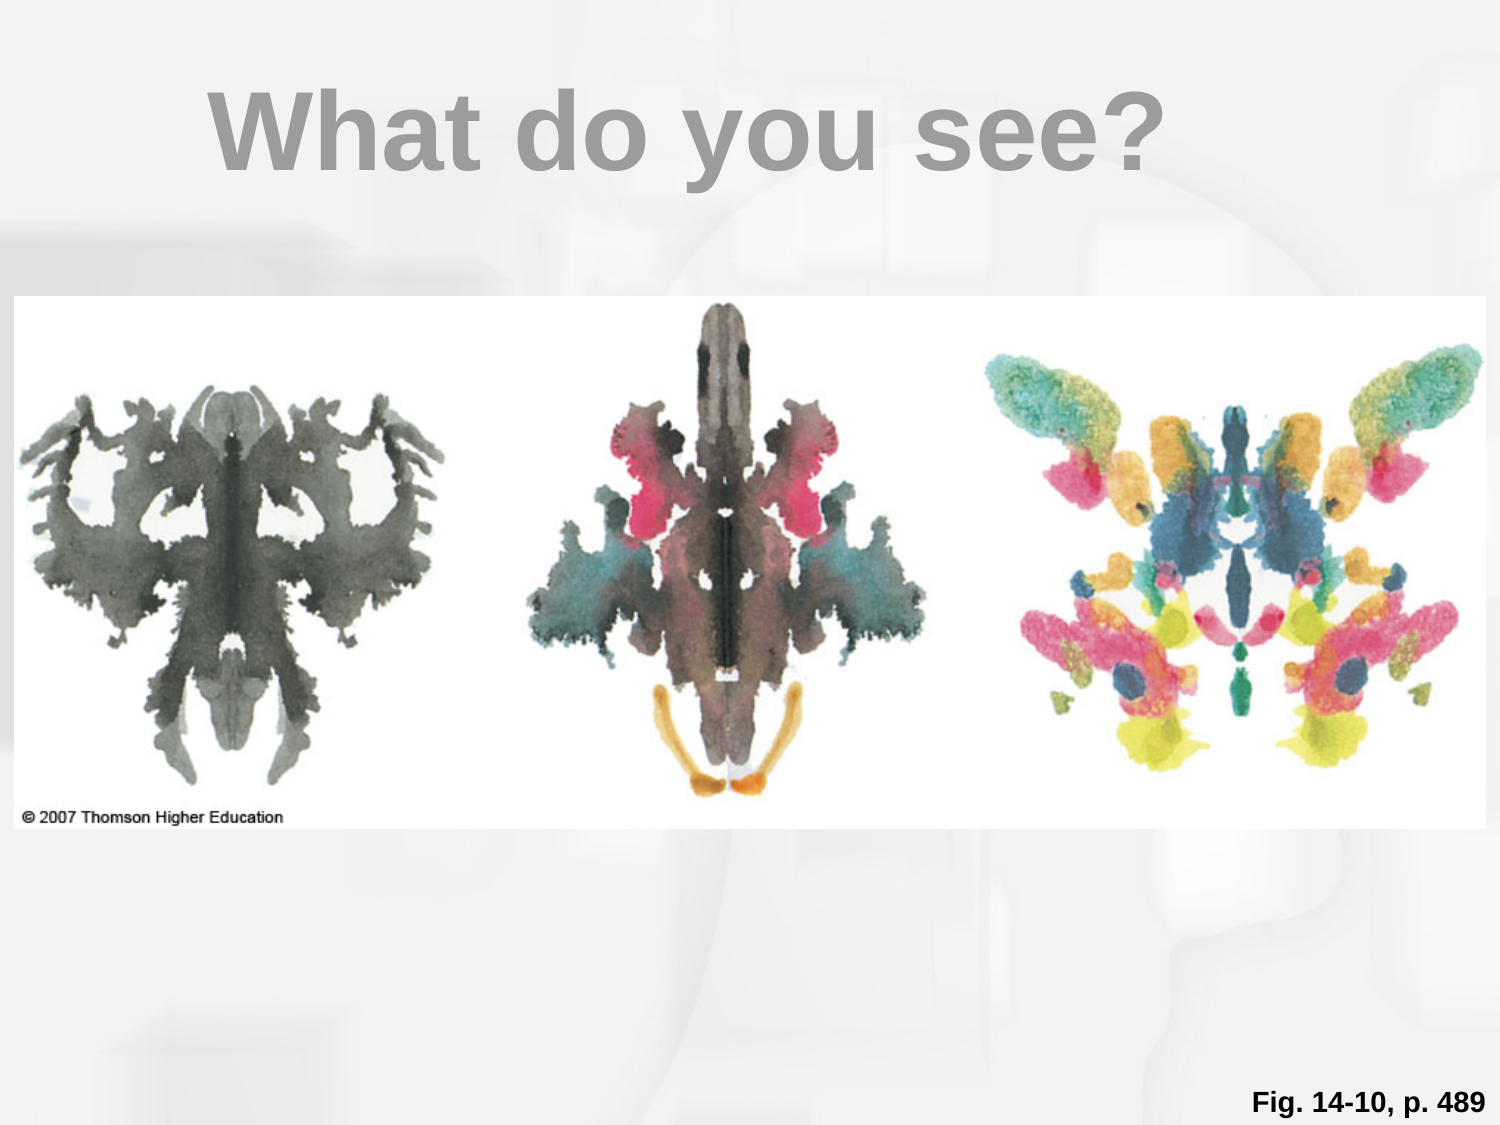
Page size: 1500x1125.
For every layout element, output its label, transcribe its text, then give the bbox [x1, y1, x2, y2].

text_box Fig. 14-10, p. 489 [1240, 1076, 1500, 1125]
text_box What do you see? [192, 49, 1185, 200]
picture [0, 0, 1500, 1125]
